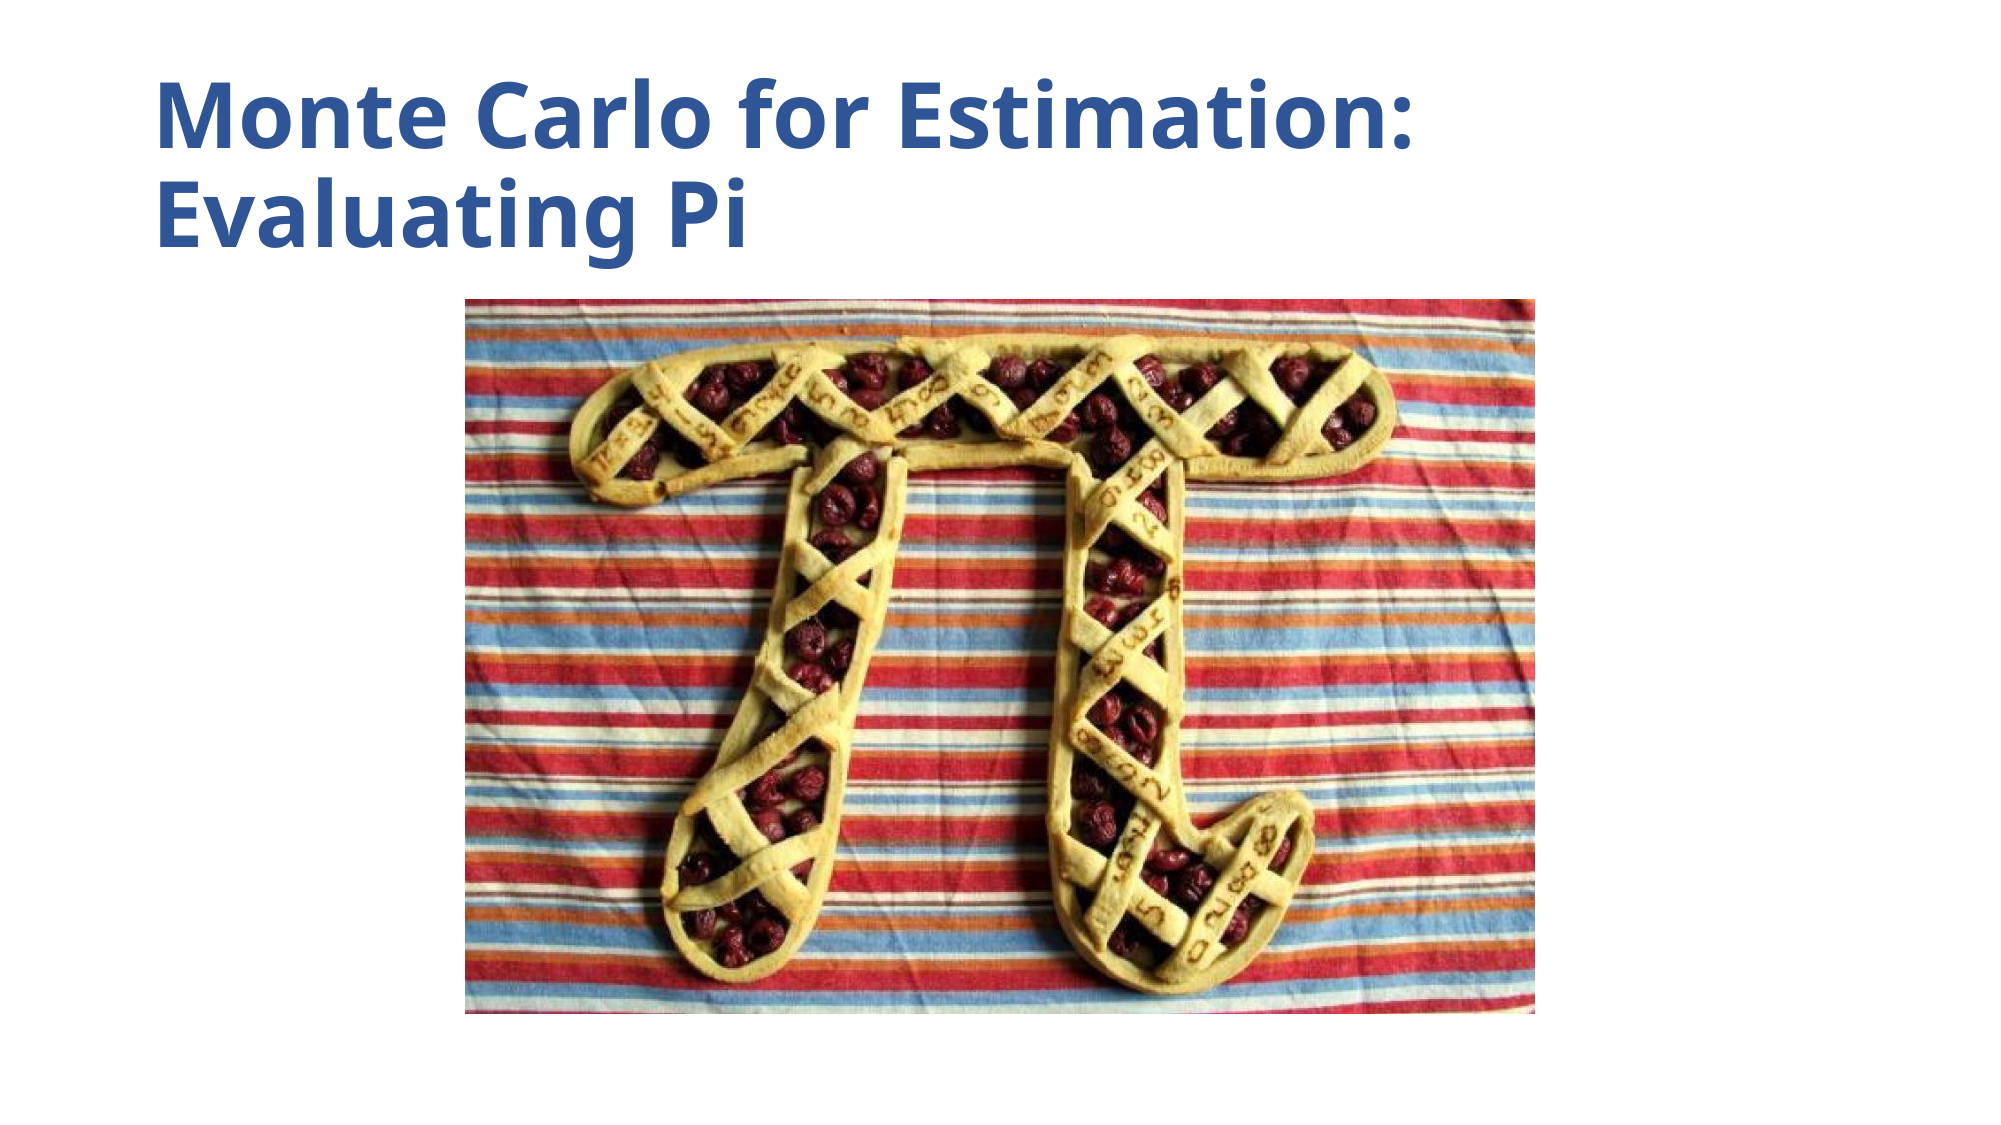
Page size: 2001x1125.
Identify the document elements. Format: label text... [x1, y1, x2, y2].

title Monte Carlo for Estimation: Evaluating Pi [137, 59, 1863, 278]
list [465, 299, 1535, 1014]
